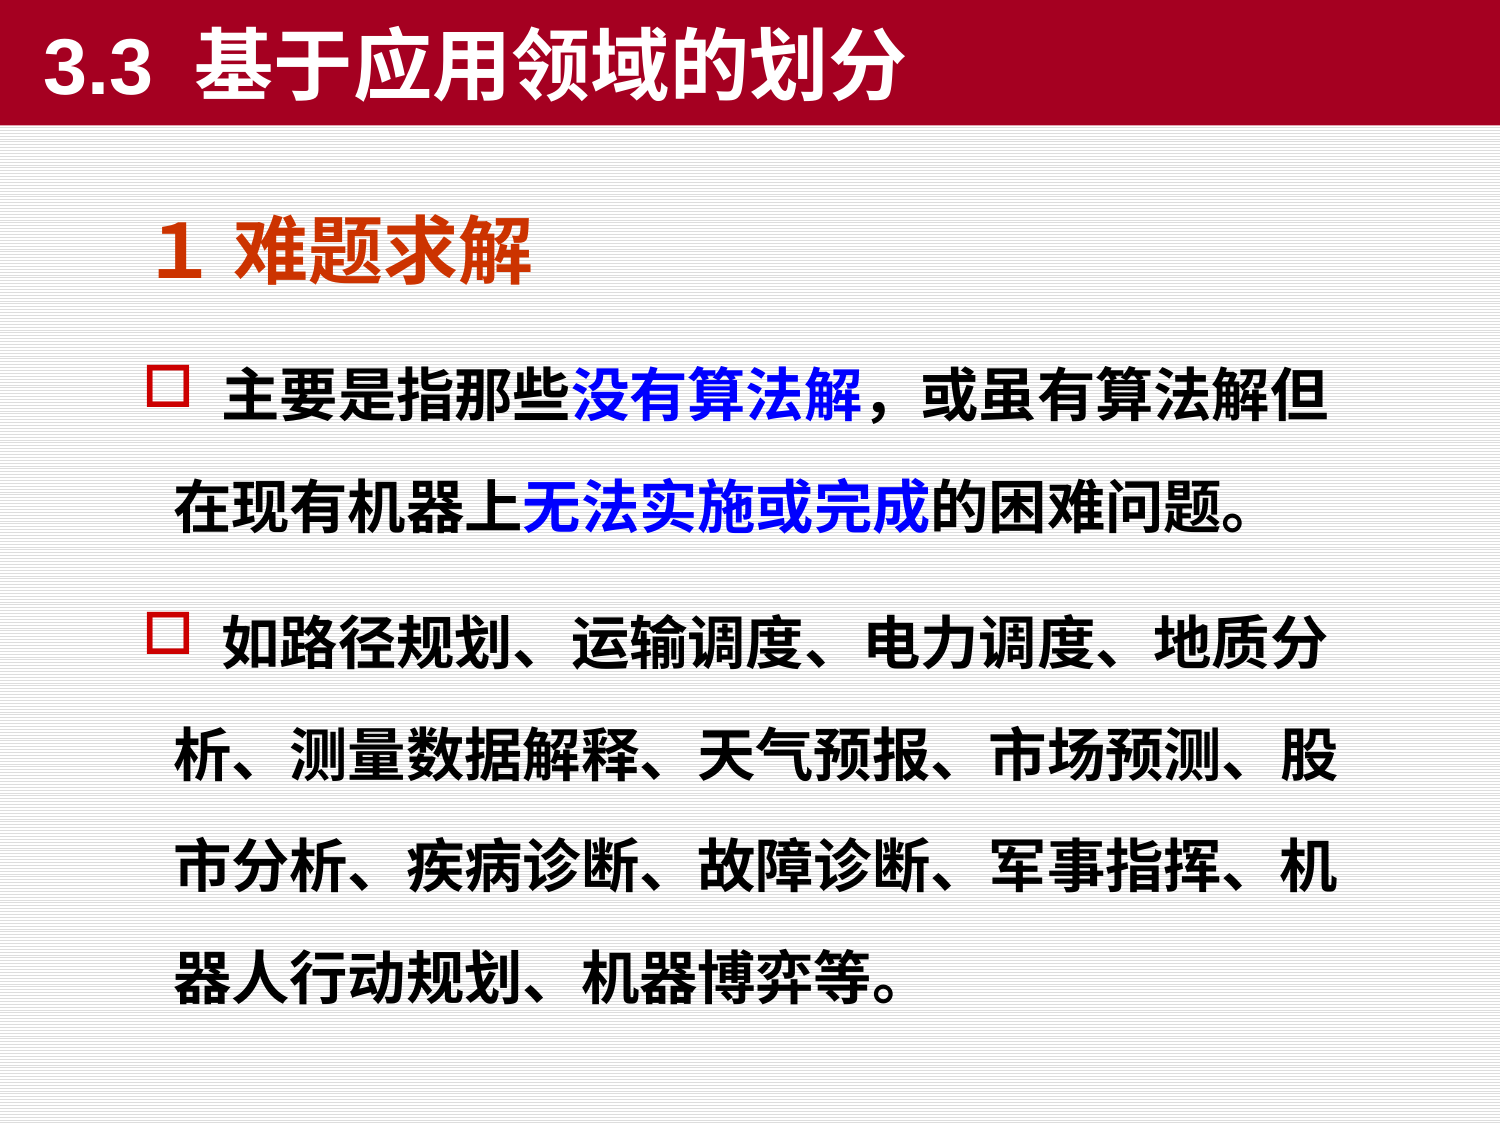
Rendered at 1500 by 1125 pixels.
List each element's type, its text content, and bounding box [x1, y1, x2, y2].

list １ 难题求解 主要是指那些没有算法解，或虽有算法解但在现有机器上无法实施或完成的困难问题。 如路径规划、运输调度、电力调度、地质分析、测量数据解释、天气预报、市场预测、股市分析、疾病诊断、故障诊断、军事指挥、机器人行动规划、机器博弈等。 [127, 141, 1373, 1028]
text_box 3.3 基于应用领域的划分 [0, 0, 1500, 126]
